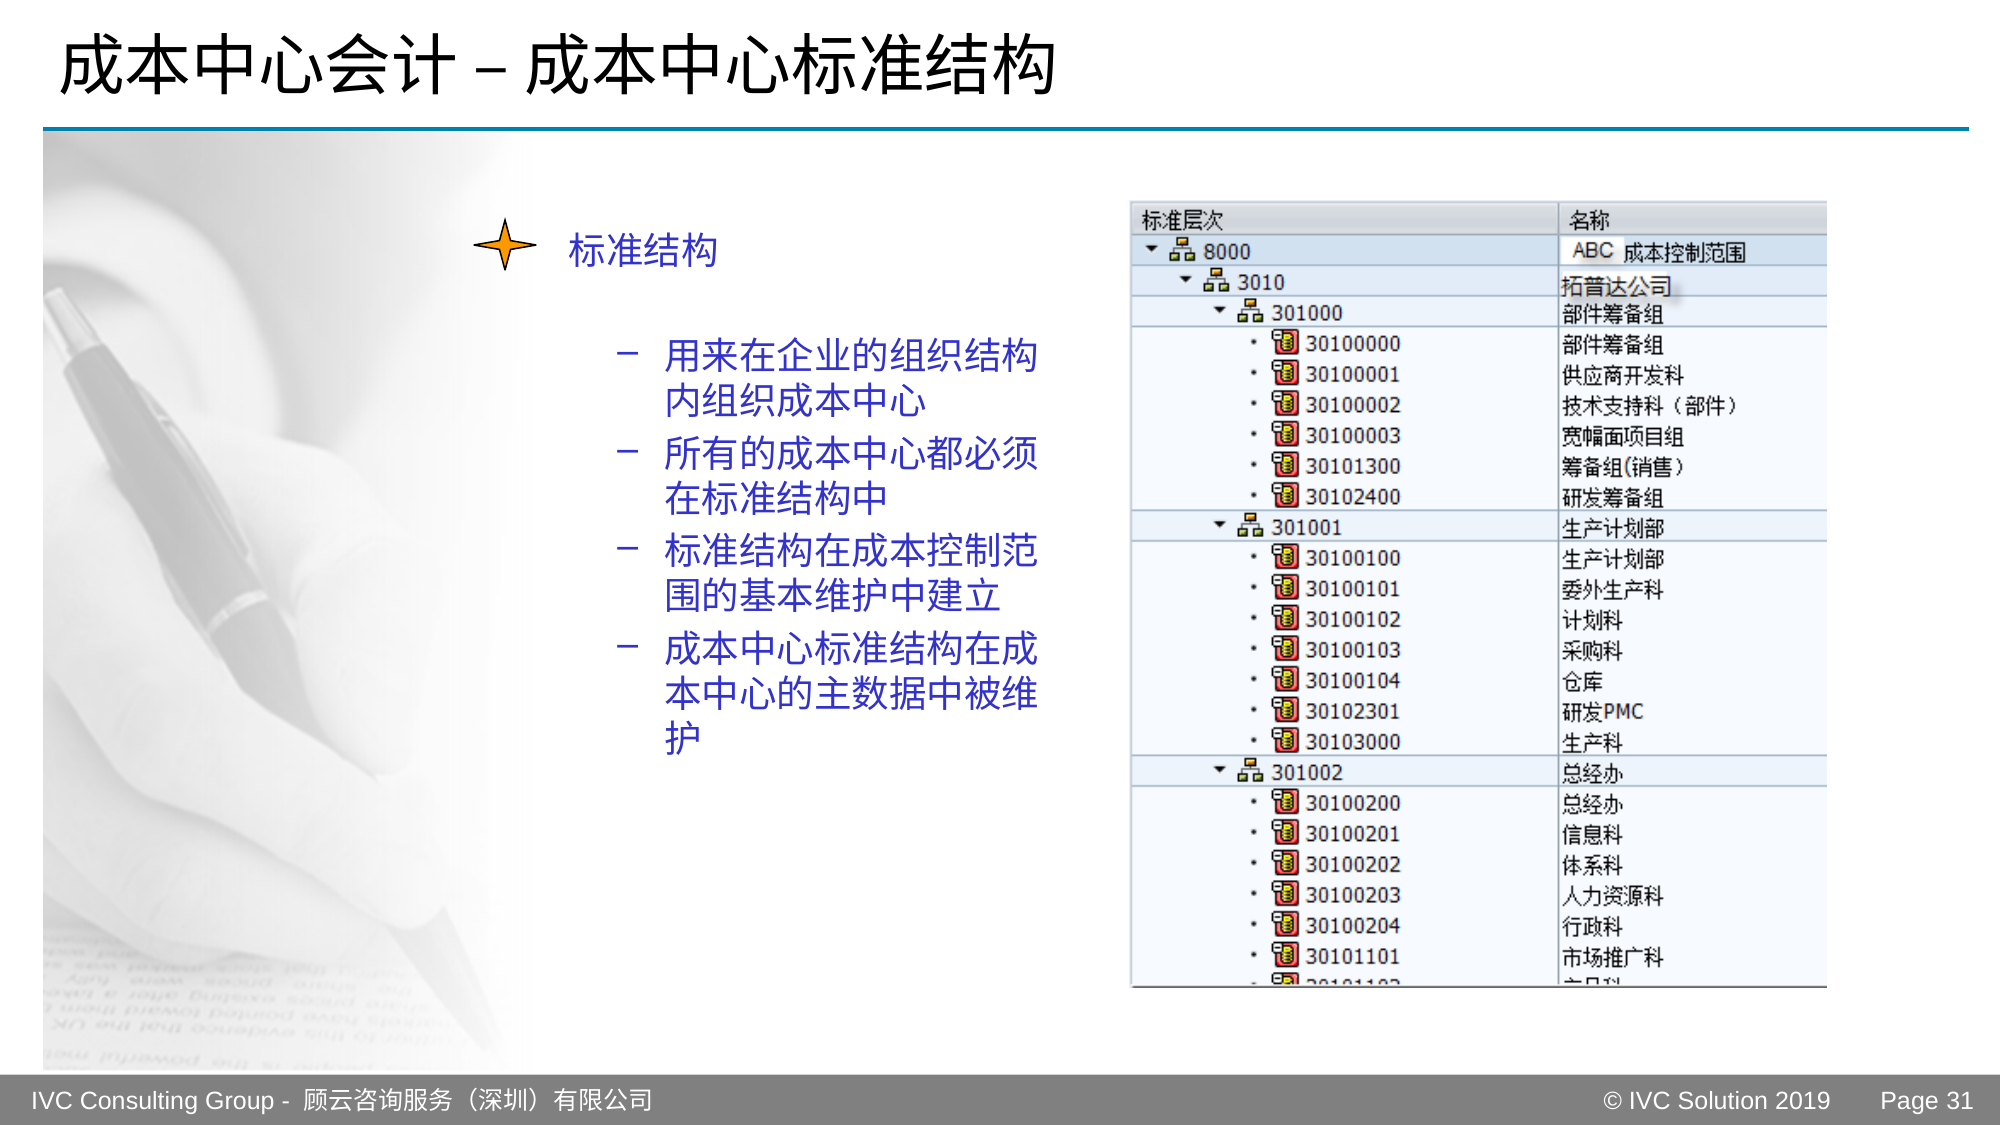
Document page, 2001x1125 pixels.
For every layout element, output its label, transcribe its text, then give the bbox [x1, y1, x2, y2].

title 成本中心会计 – 成本中心标准结构 [43, 5, 1969, 121]
picture [42, 132, 552, 1073]
text_box 标准结构 用来在企业的组织结构内组织成本中心 所有的成本中心都必须在标准结构中 标准结构在成本控制范围的基本维护中建立 成本中心标准结构在成本中心的主数据中被维护 [557, 220, 1083, 929]
picture [1129, 200, 1827, 988]
